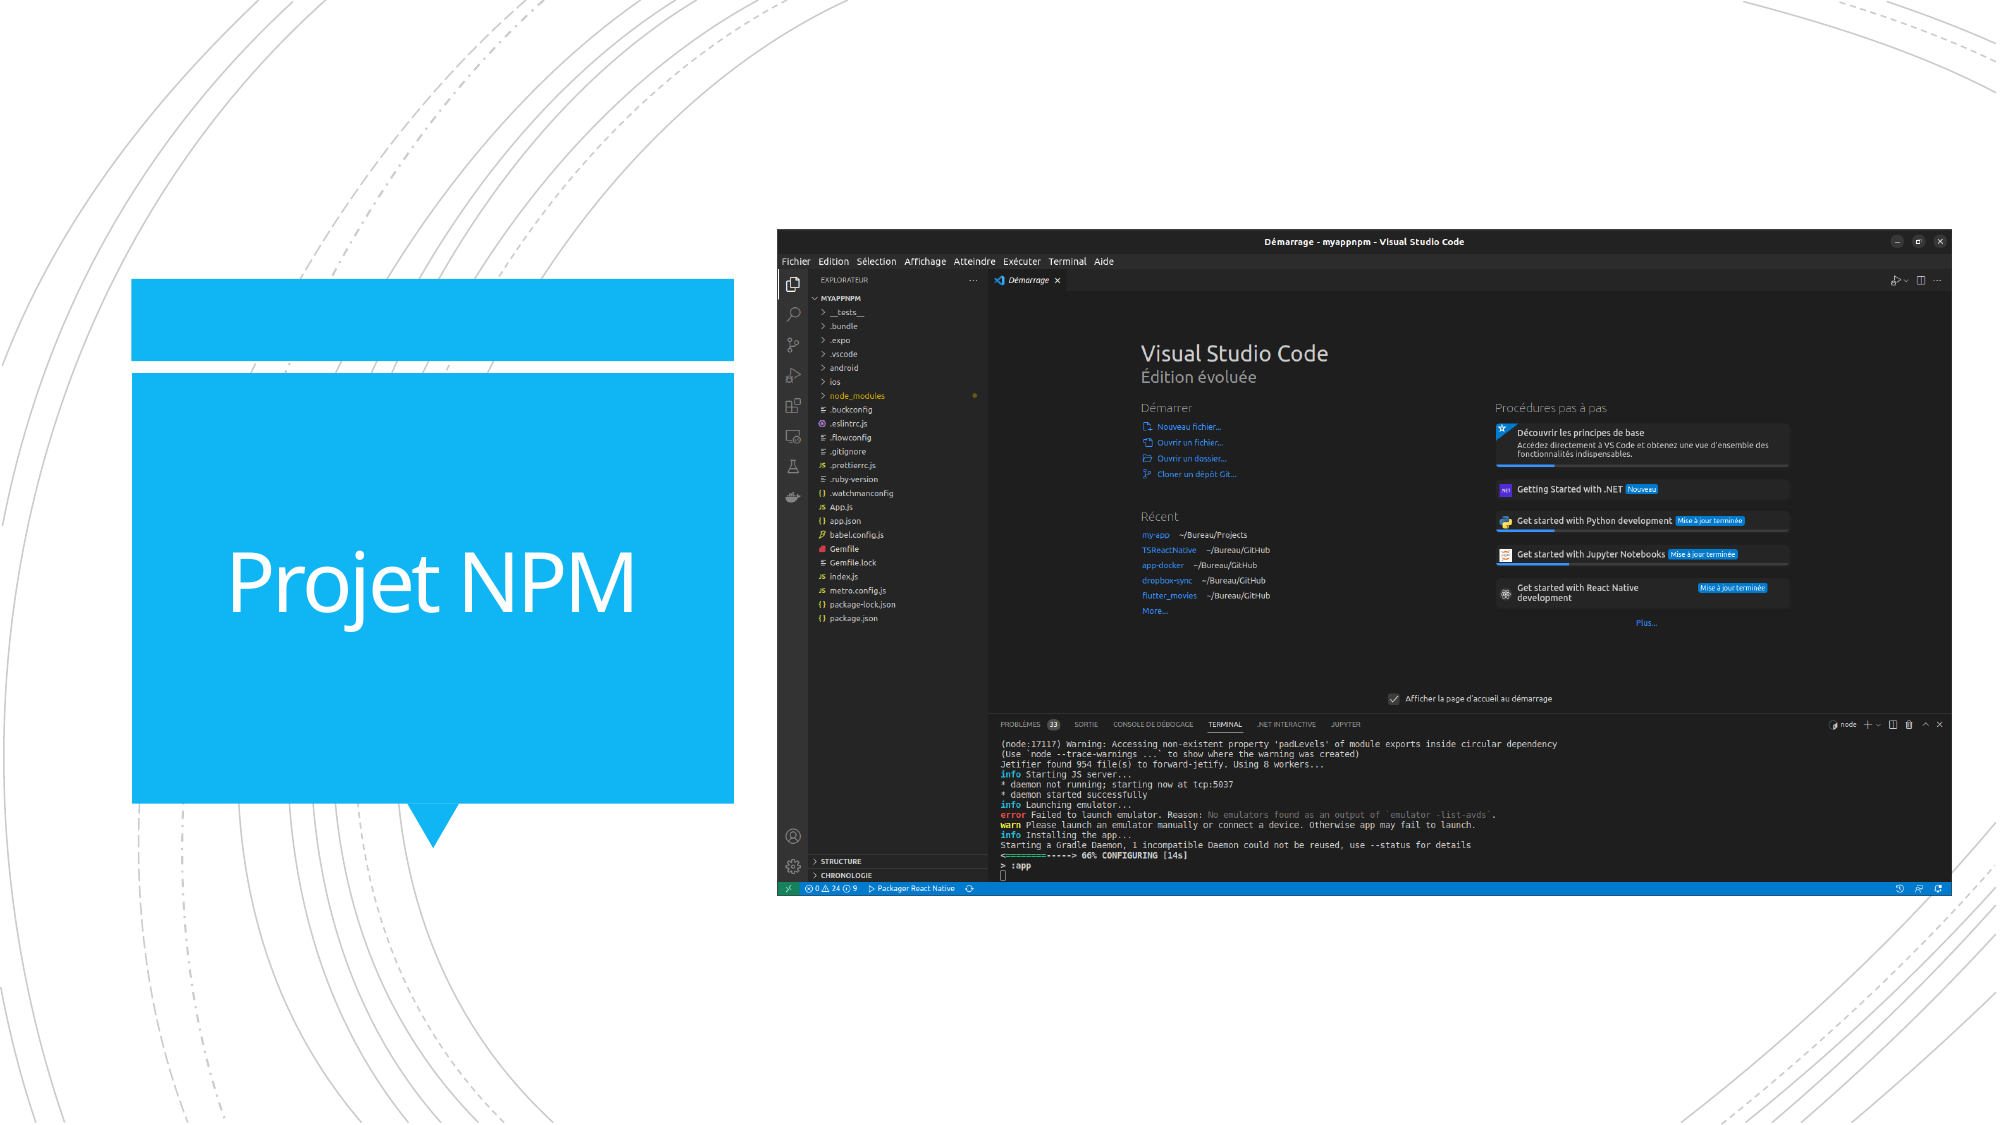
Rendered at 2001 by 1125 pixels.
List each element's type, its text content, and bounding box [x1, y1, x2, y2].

title Projet NPM [145, 385, 721, 789]
picture [776, 228, 1952, 897]
